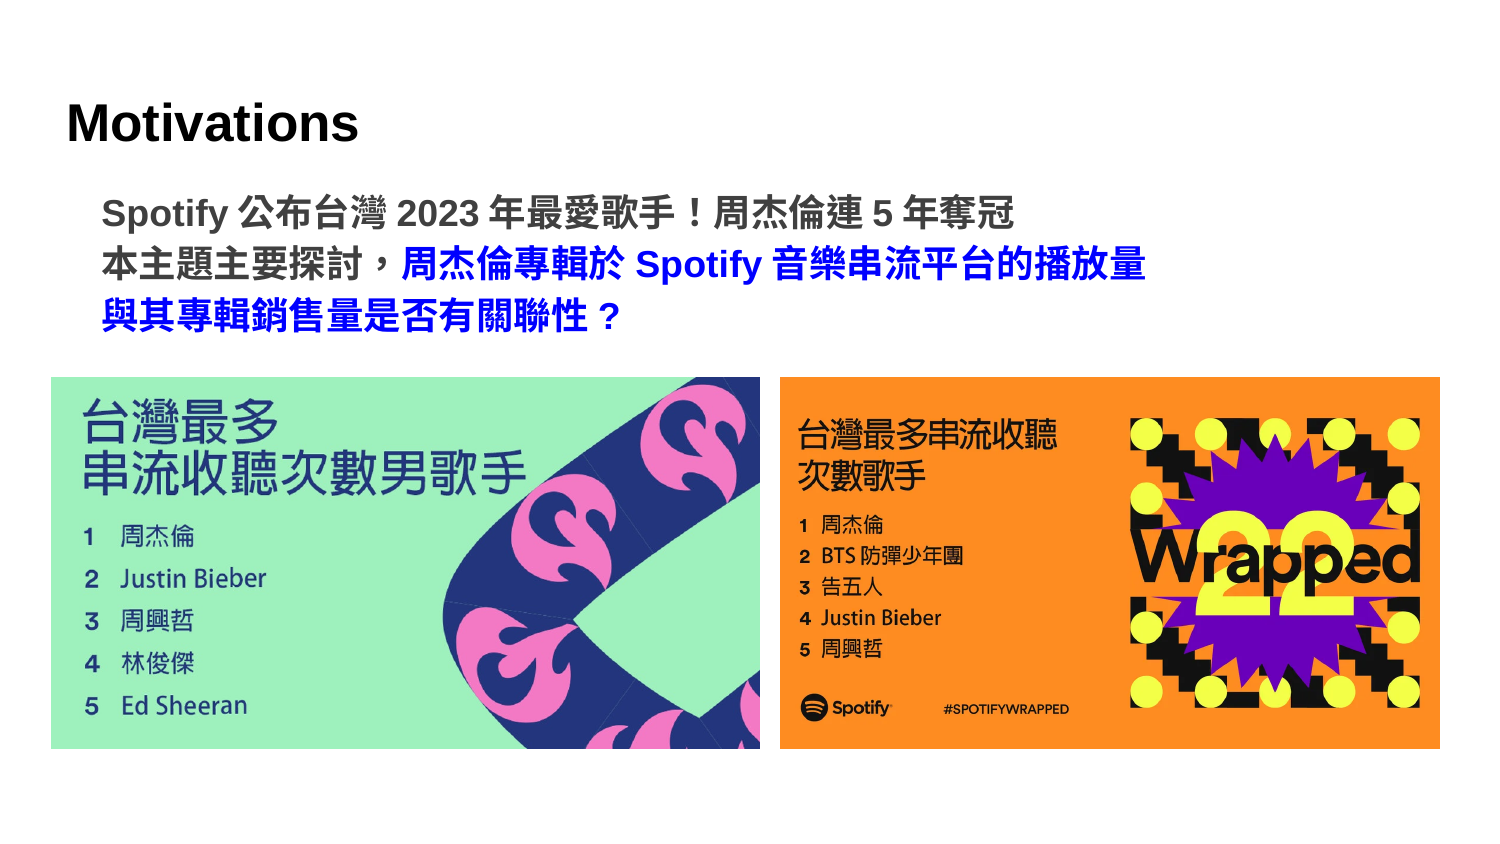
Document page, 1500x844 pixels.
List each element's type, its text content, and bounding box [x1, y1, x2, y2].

picture [50, 377, 761, 749]
list Spotify公布台灣2023年最愛歌手！周杰倫連5年奪冠 本主題主要探討，周杰倫專輯於Spotify音樂串流平台的播放量 與其專輯銷售量是否有關聯性? [86, 166, 1449, 334]
picture [780, 377, 1440, 749]
title Motivations [51, 72, 1449, 167]
